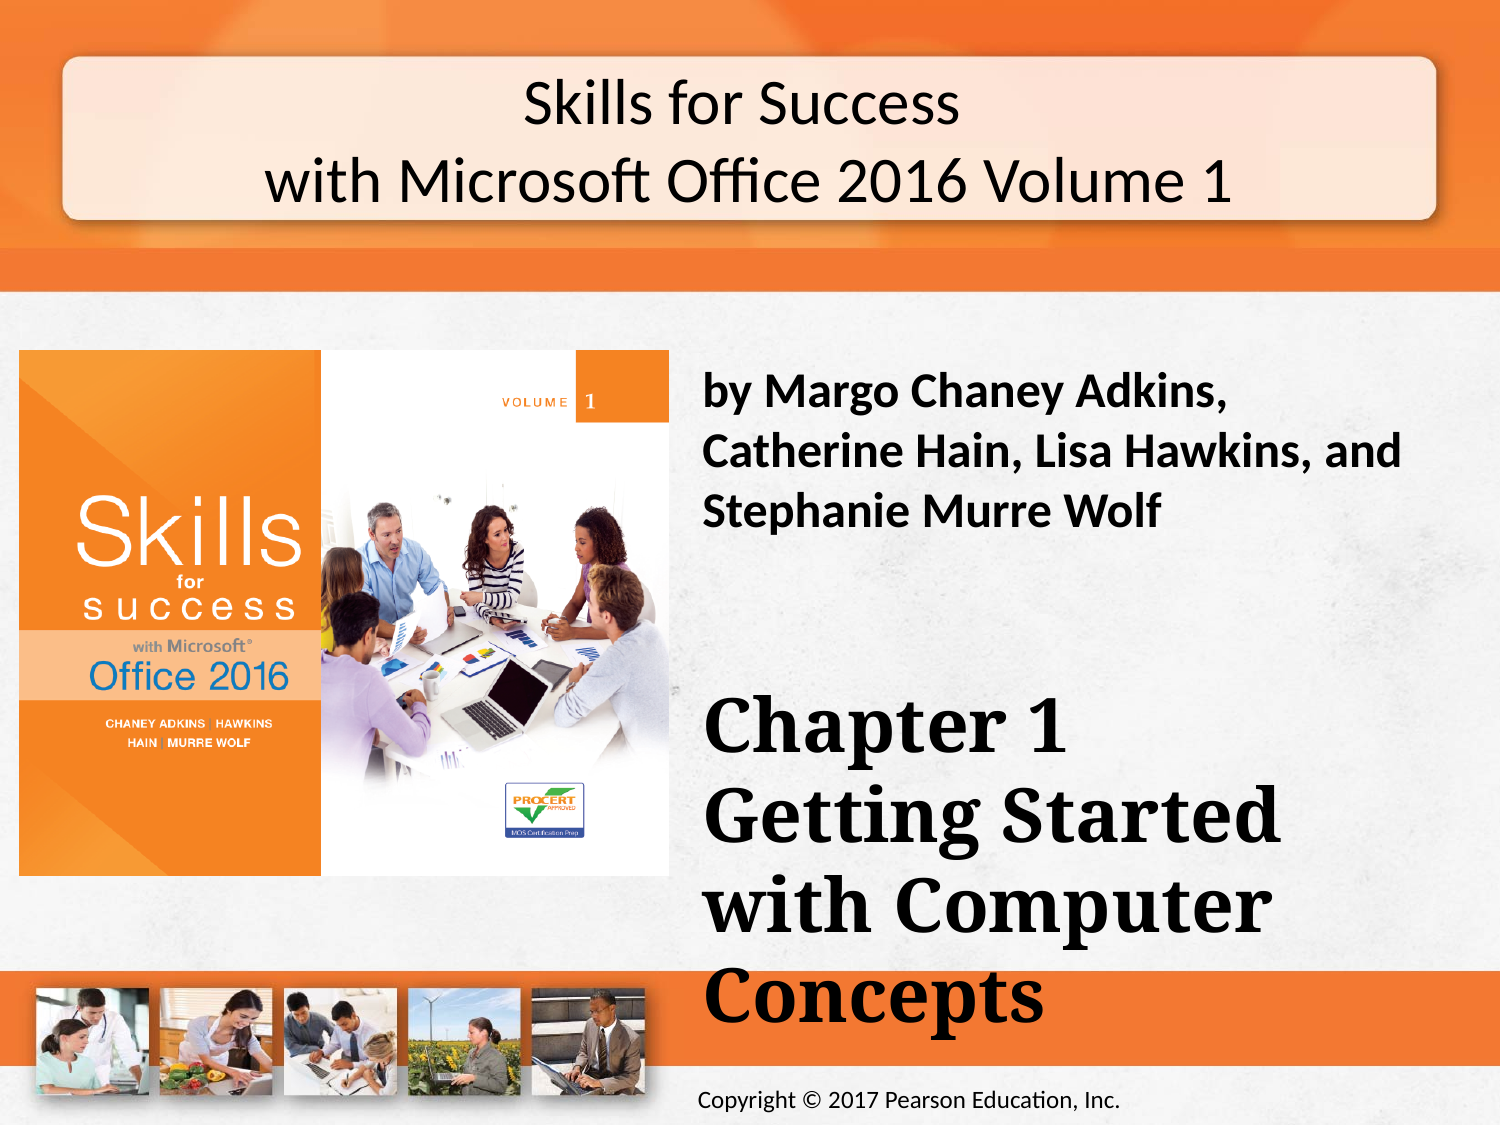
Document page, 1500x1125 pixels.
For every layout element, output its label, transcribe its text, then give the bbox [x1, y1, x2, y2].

picture [0, 0, 1500, 1125]
text_box by Margo Chaney Adkins, Catherine Hain, Lisa Hawkins, and Stephanie Murre Wolf Chapter 1 Getting Started with Computer Concepts [687, 349, 1450, 1045]
title Skills for Success with Microsoft Office 2016 Volume 1 [62, 49, 1438, 226]
footer Copyright © 2017 Pearson Education, Inc. [650, 1053, 1175, 1114]
